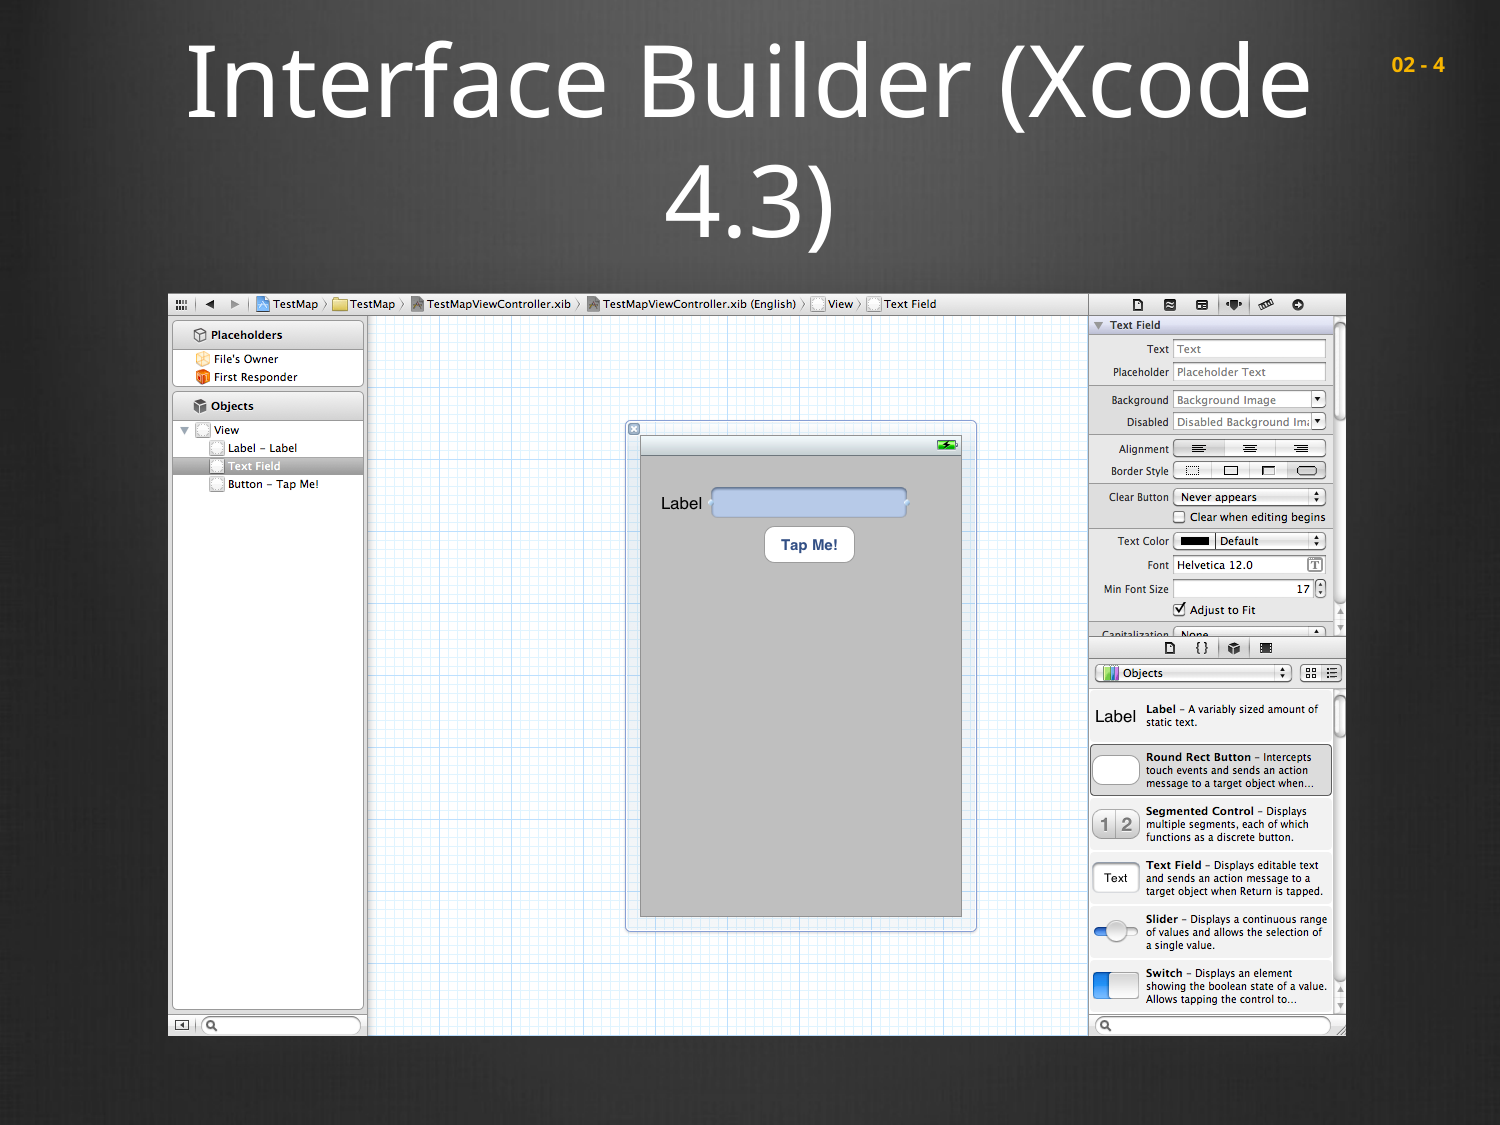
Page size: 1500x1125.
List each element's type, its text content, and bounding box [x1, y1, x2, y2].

title Interface Builder (Xcode 4.3) [112, 19, 1388, 255]
picture [168, 293, 1346, 1036]
text_box 02 - 4 [1306, 43, 1460, 86]
